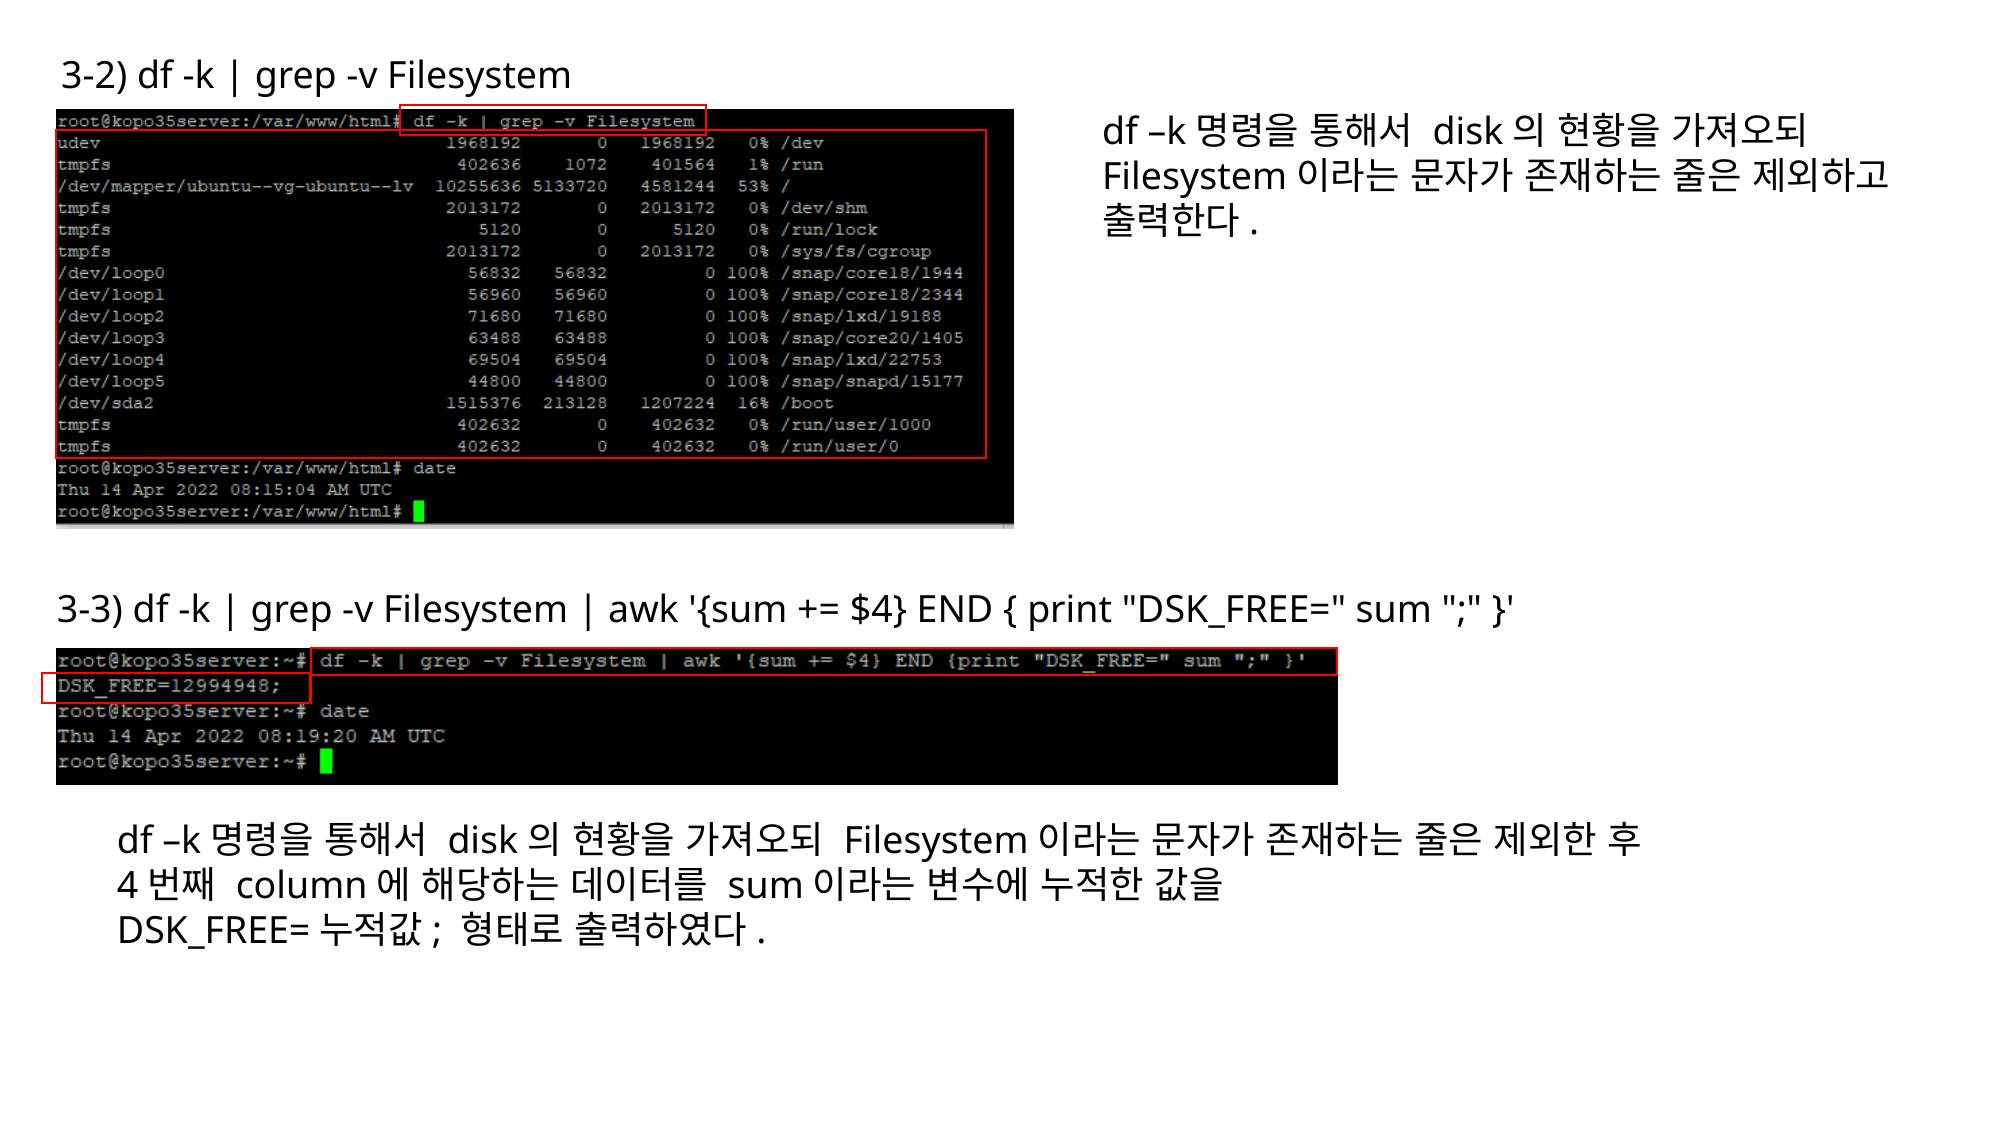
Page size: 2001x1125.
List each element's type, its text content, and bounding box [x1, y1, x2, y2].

text_box [41, 672, 56, 704]
picture [56, 648, 1338, 785]
text_box df –k명령을 통해서 disk의 현황을 가져오되 Filesystem이라는 문자가 존재하는 줄은 제외한 후 4번째 column에 해당하는 데이터를 sum이라는 변수에 누적한 값을 DSK_FREE=누적값; 형태로 출력하였다. [102, 808, 1926, 959]
text_box 3-3) df -k | grep -v Filesystem | awk '{sum += $4} END { print "DSK_FREE=" sum ";" }' [42, 577, 1730, 638]
text_box [399, 104, 707, 109]
picture [56, 109, 1015, 529]
text_box df –k명령을 통해서 disk의 현황을 가져오되 Filesystem이라는 문자가 존재하는 줄은 제외하고 출력한다. [1087, 100, 1906, 250]
text_box 3-2) df -k | grep -v Filesystem [46, 44, 598, 104]
